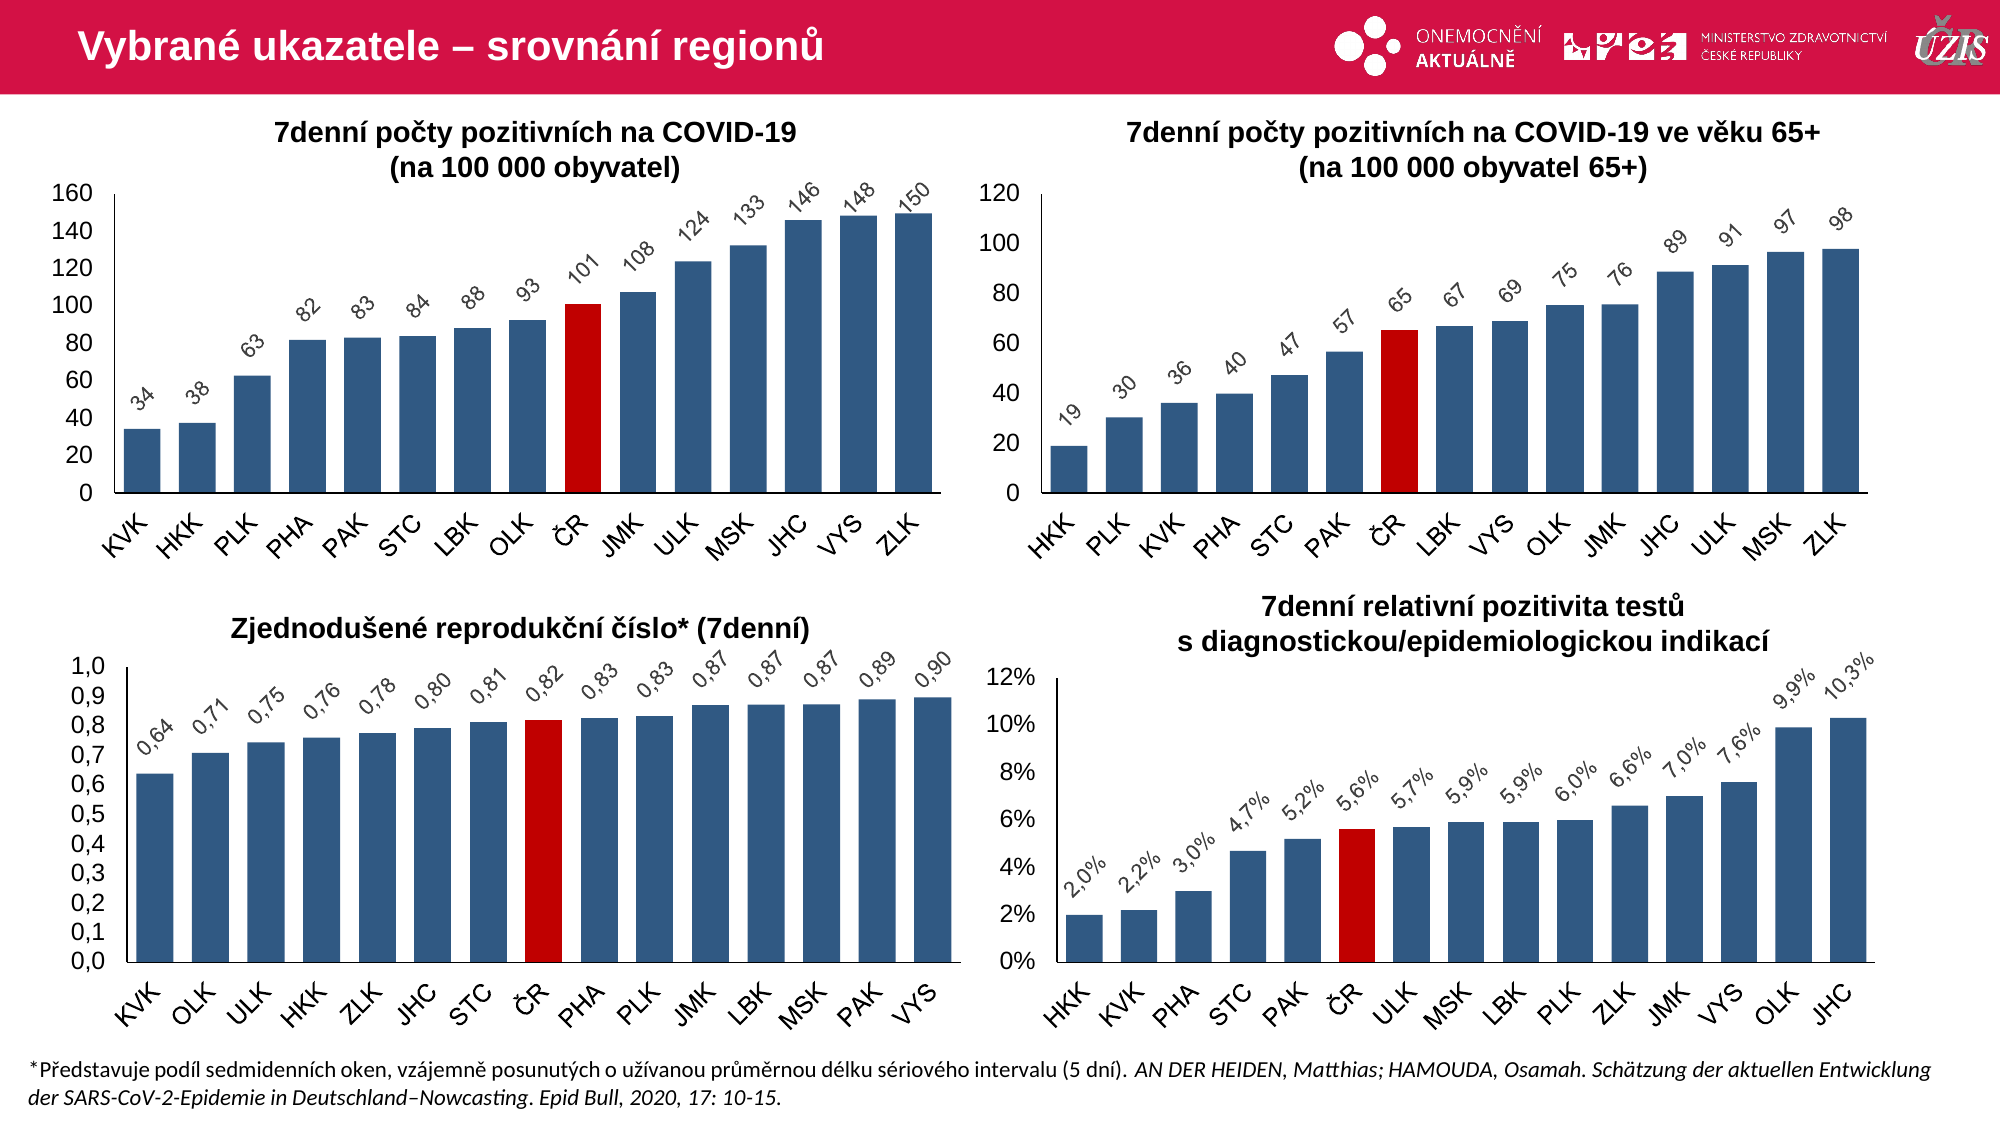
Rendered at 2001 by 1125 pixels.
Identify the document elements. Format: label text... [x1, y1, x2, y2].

picture [12, 105, 1976, 1125]
picture [1334, 16, 1542, 76]
picture [1915, 15, 1989, 66]
picture [1563, 31, 1888, 60]
title Vybrané ukazatele – srovnání regionů [62, 0, 1283, 95]
